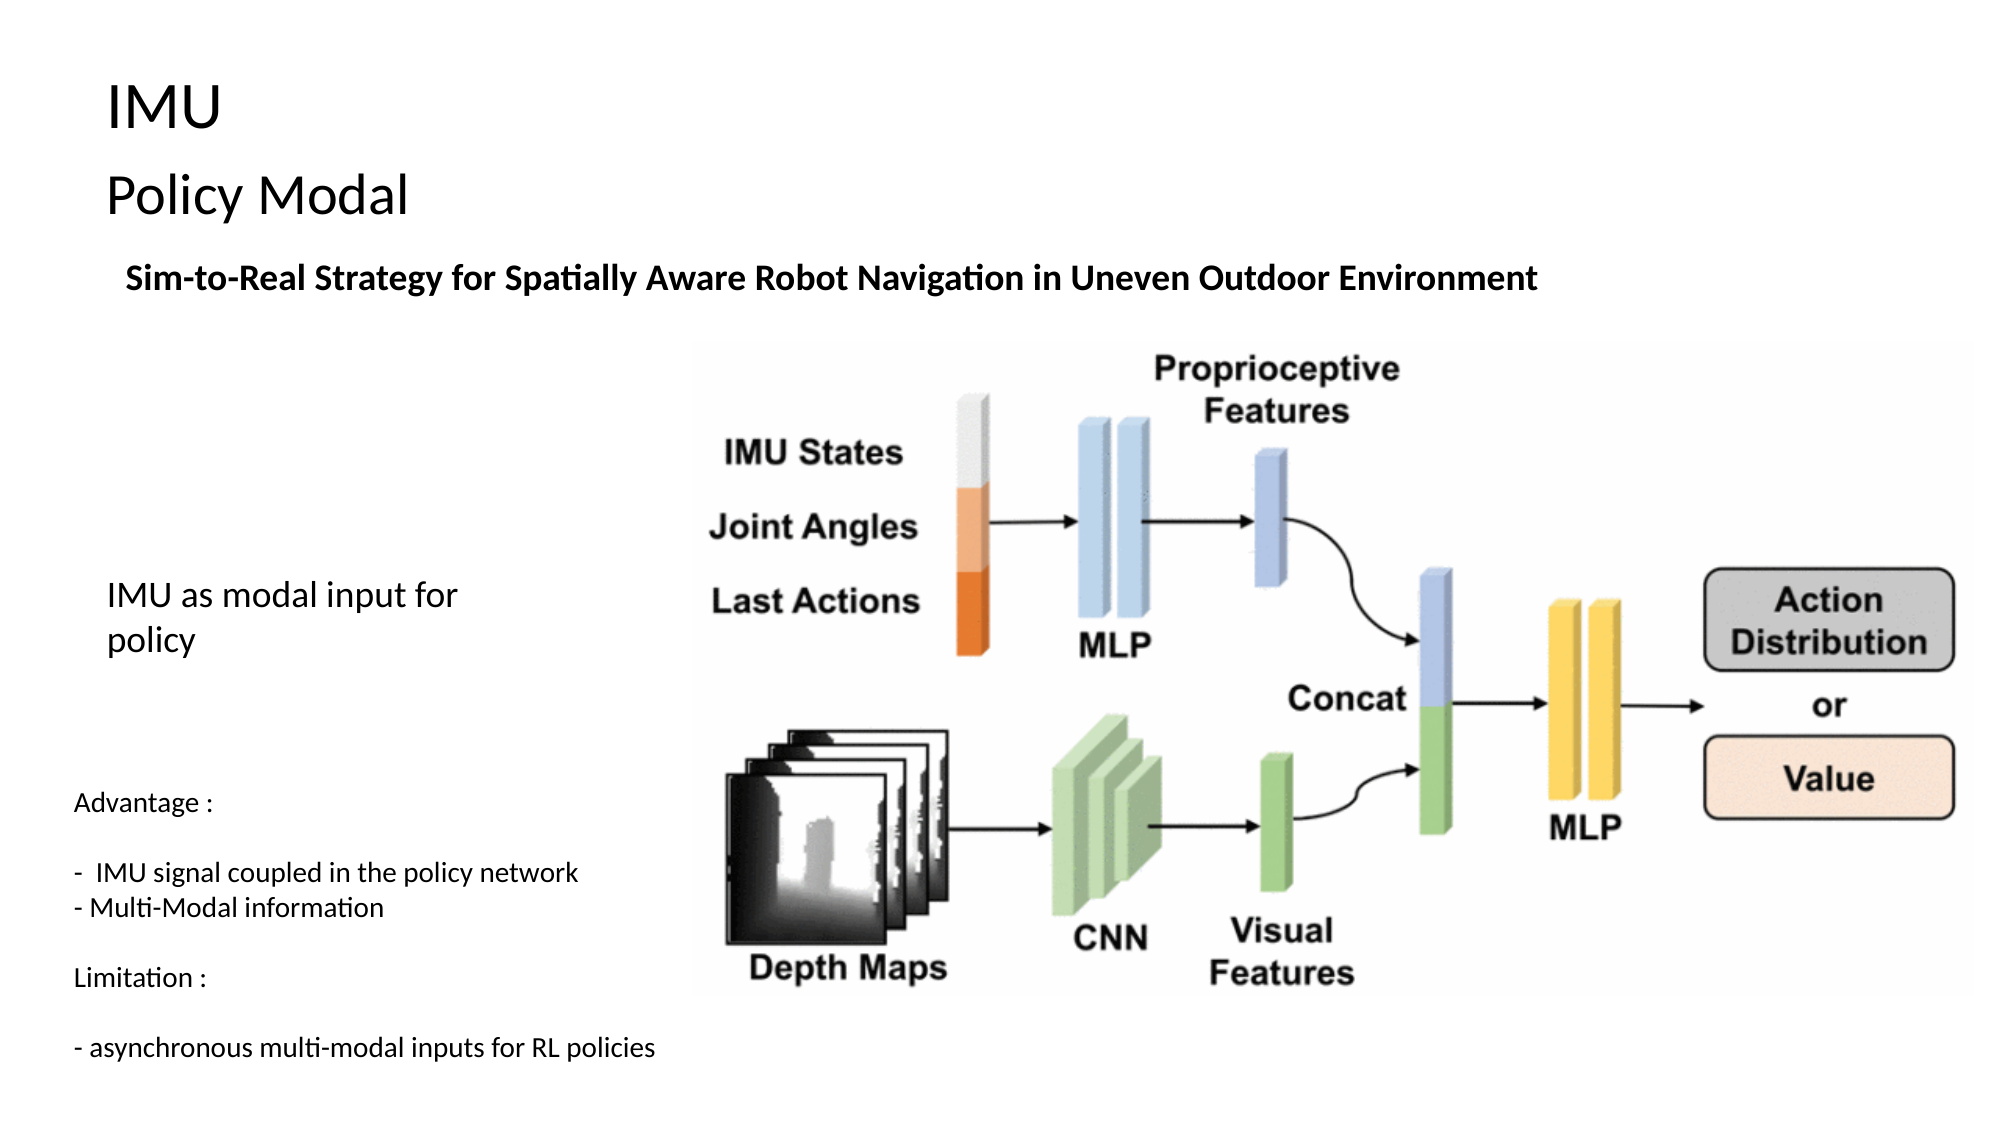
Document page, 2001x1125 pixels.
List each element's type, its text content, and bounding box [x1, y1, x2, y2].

text_box Advantage : - IMU signal coupled in the policy network - Multi-Modal information Limitation : - asynchronous multi-modal inputs for RL policies [59, 775, 743, 1071]
text_box Sim-to-Real Strategy for Spatially Aware Robot Navigation in Uneven Outdoor Environment [110, 245, 1974, 306]
text_box Policy Modal [92, 149, 875, 234]
text_box IMU as modal input for policy [92, 562, 524, 668]
picture [692, 341, 1974, 996]
text_box IMU [92, 54, 538, 149]
